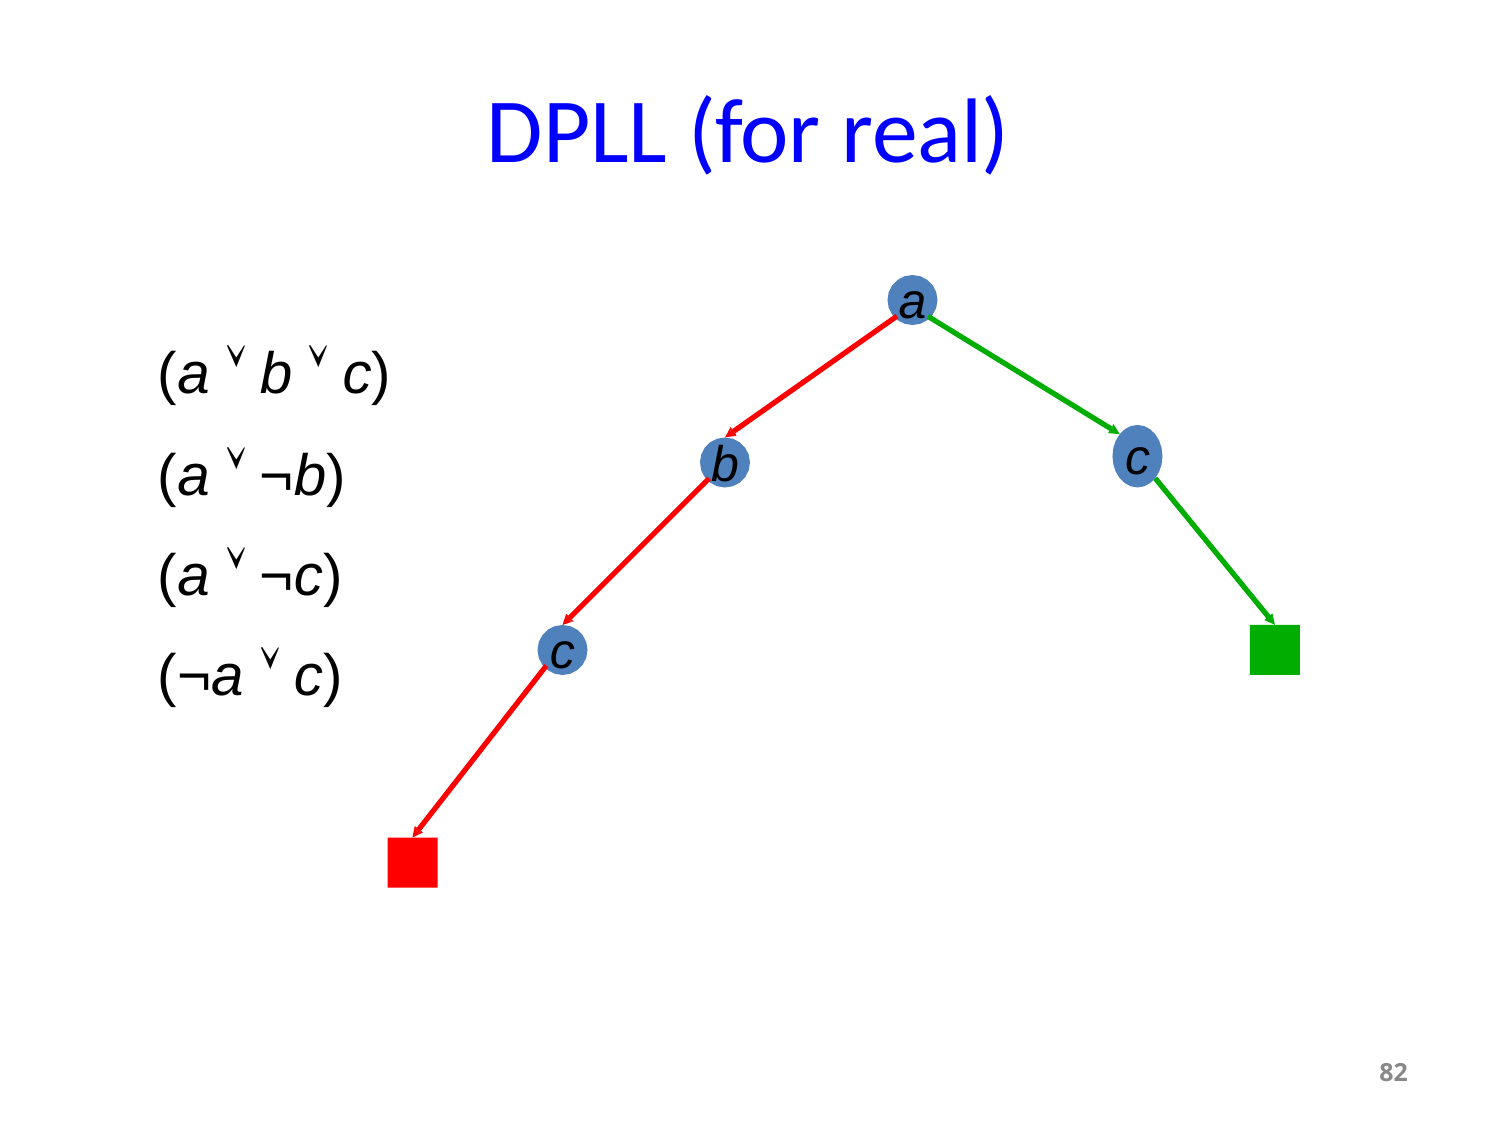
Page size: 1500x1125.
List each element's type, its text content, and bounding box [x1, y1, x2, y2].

text_box [887, 281, 896, 312]
slide_number 82 [1373, 1051, 1417, 1125]
text_box [929, 281, 938, 312]
text_box a [896, 266, 929, 312]
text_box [387, 624, 588, 888]
text_box (a  b  c) (a  ¬b) (a  ¬c) (¬a  c) [155, 301, 424, 708]
text_box c [547, 616, 557, 623]
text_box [699, 313, 1121, 423]
title DPLL (for real) [484, 68, 1015, 259]
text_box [562, 424, 1301, 676]
